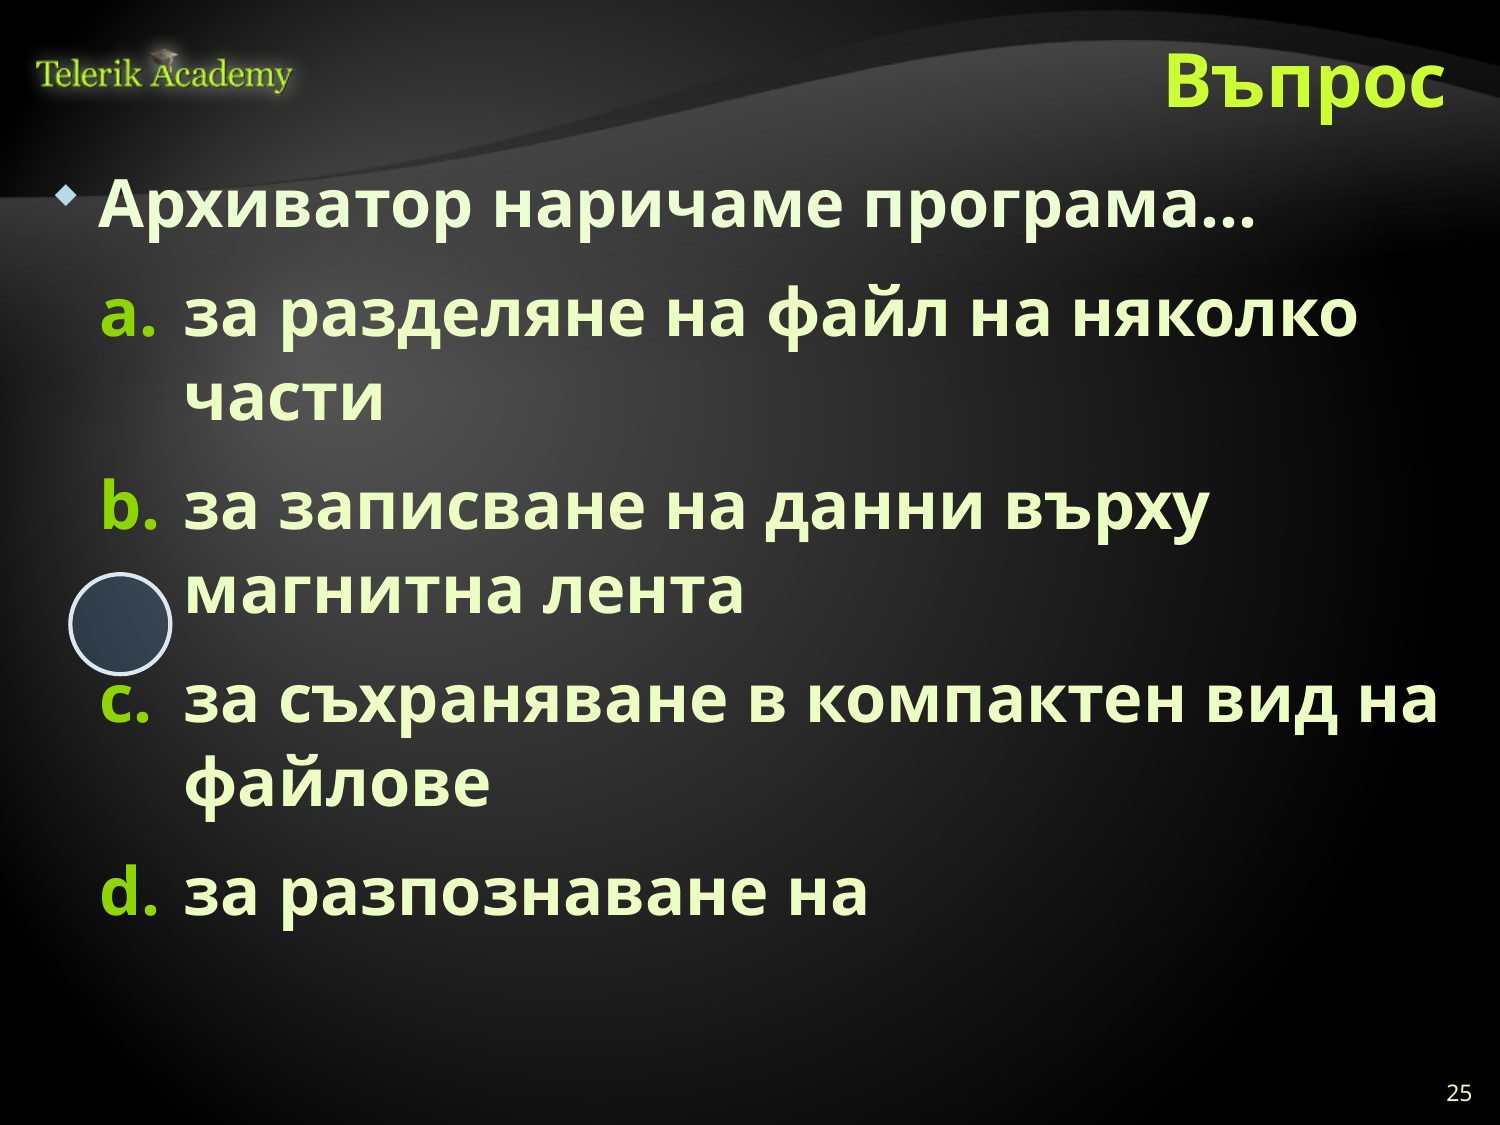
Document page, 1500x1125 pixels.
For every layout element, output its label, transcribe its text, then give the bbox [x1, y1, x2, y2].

slide_number 25 [1412, 1074, 1488, 1113]
list Архиватор наричаме програма... за разделяне на файл на няколко части за записване на данни върху магнитна лента за съхраняване в компактен вид на файлове за разпознаване на [37, 149, 1463, 1100]
text_box [68, 572, 173, 677]
picture [0, 0, 1500, 1125]
title Въпрос [300, 12, 1463, 149]
